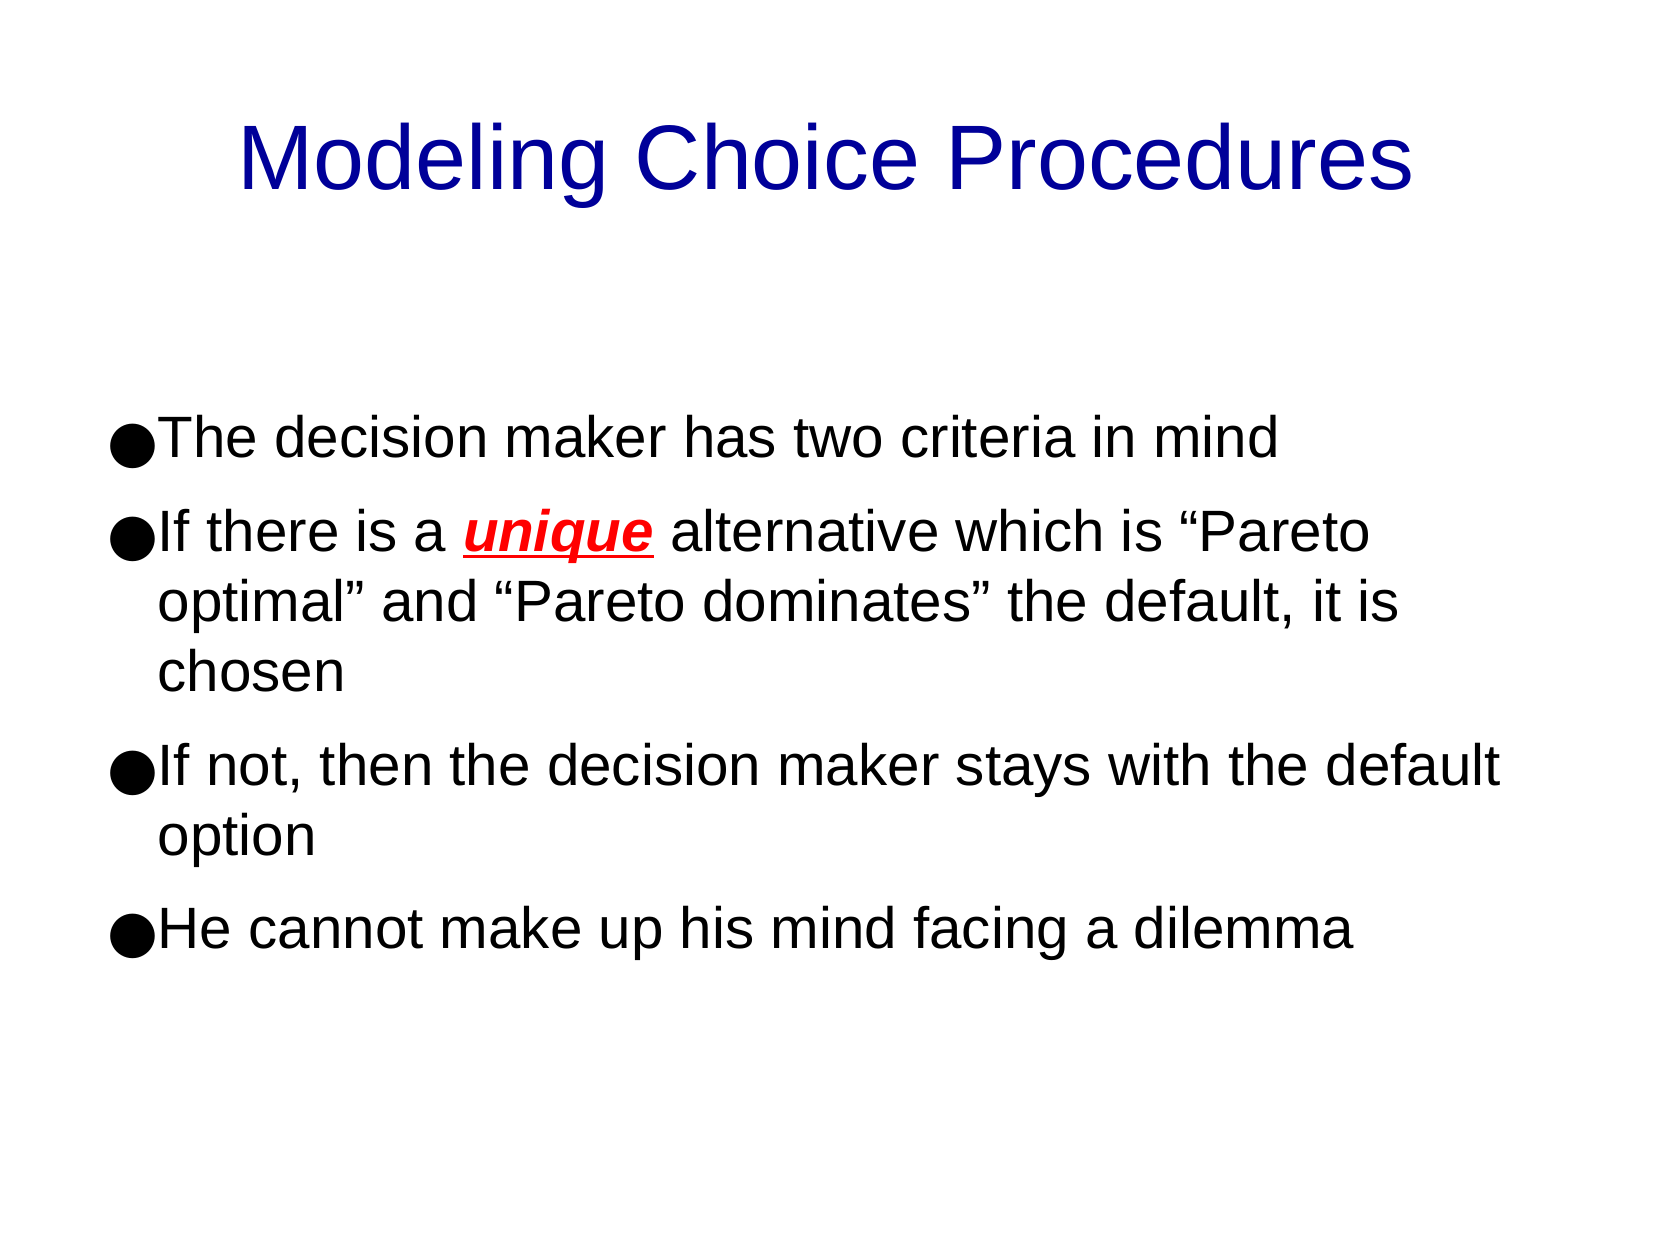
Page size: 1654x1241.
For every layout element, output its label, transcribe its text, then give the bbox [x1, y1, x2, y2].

text_box The decision maker has two criteria in mind If there is a unique alternative which is “Pareto optimal” and “Pareto dominates” the default, it is chosen If not, then the decision maker stays with the default option He cannot make up his mind facing a dilemma [82, 290, 1571, 1010]
text_box Modeling Choice Procedures [82, 49, 1571, 257]
